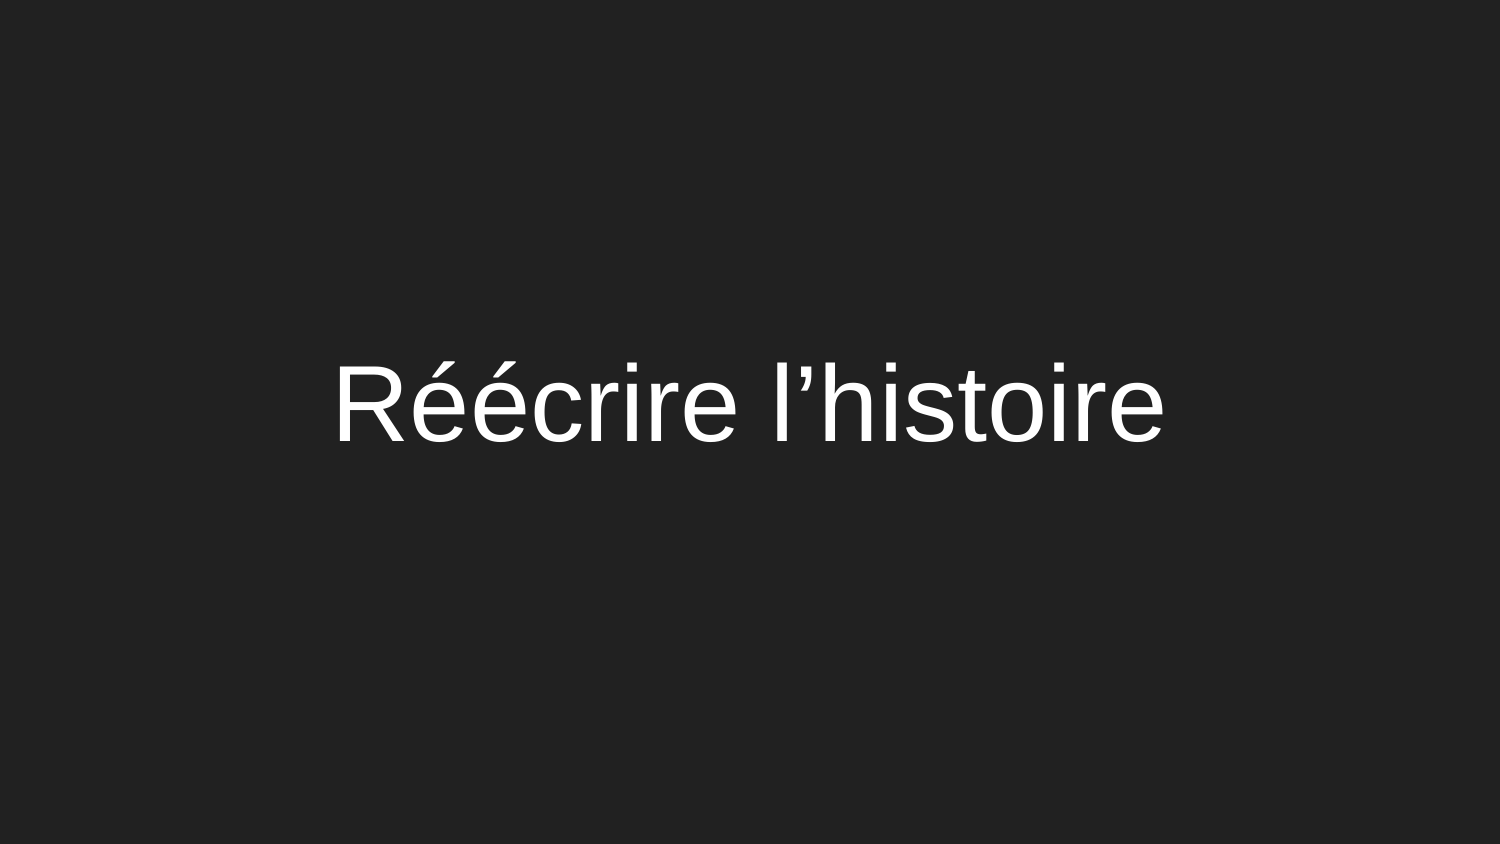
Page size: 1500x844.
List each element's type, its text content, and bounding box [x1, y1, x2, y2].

text_box Réécrire l’histoire [51, 140, 1449, 478]
